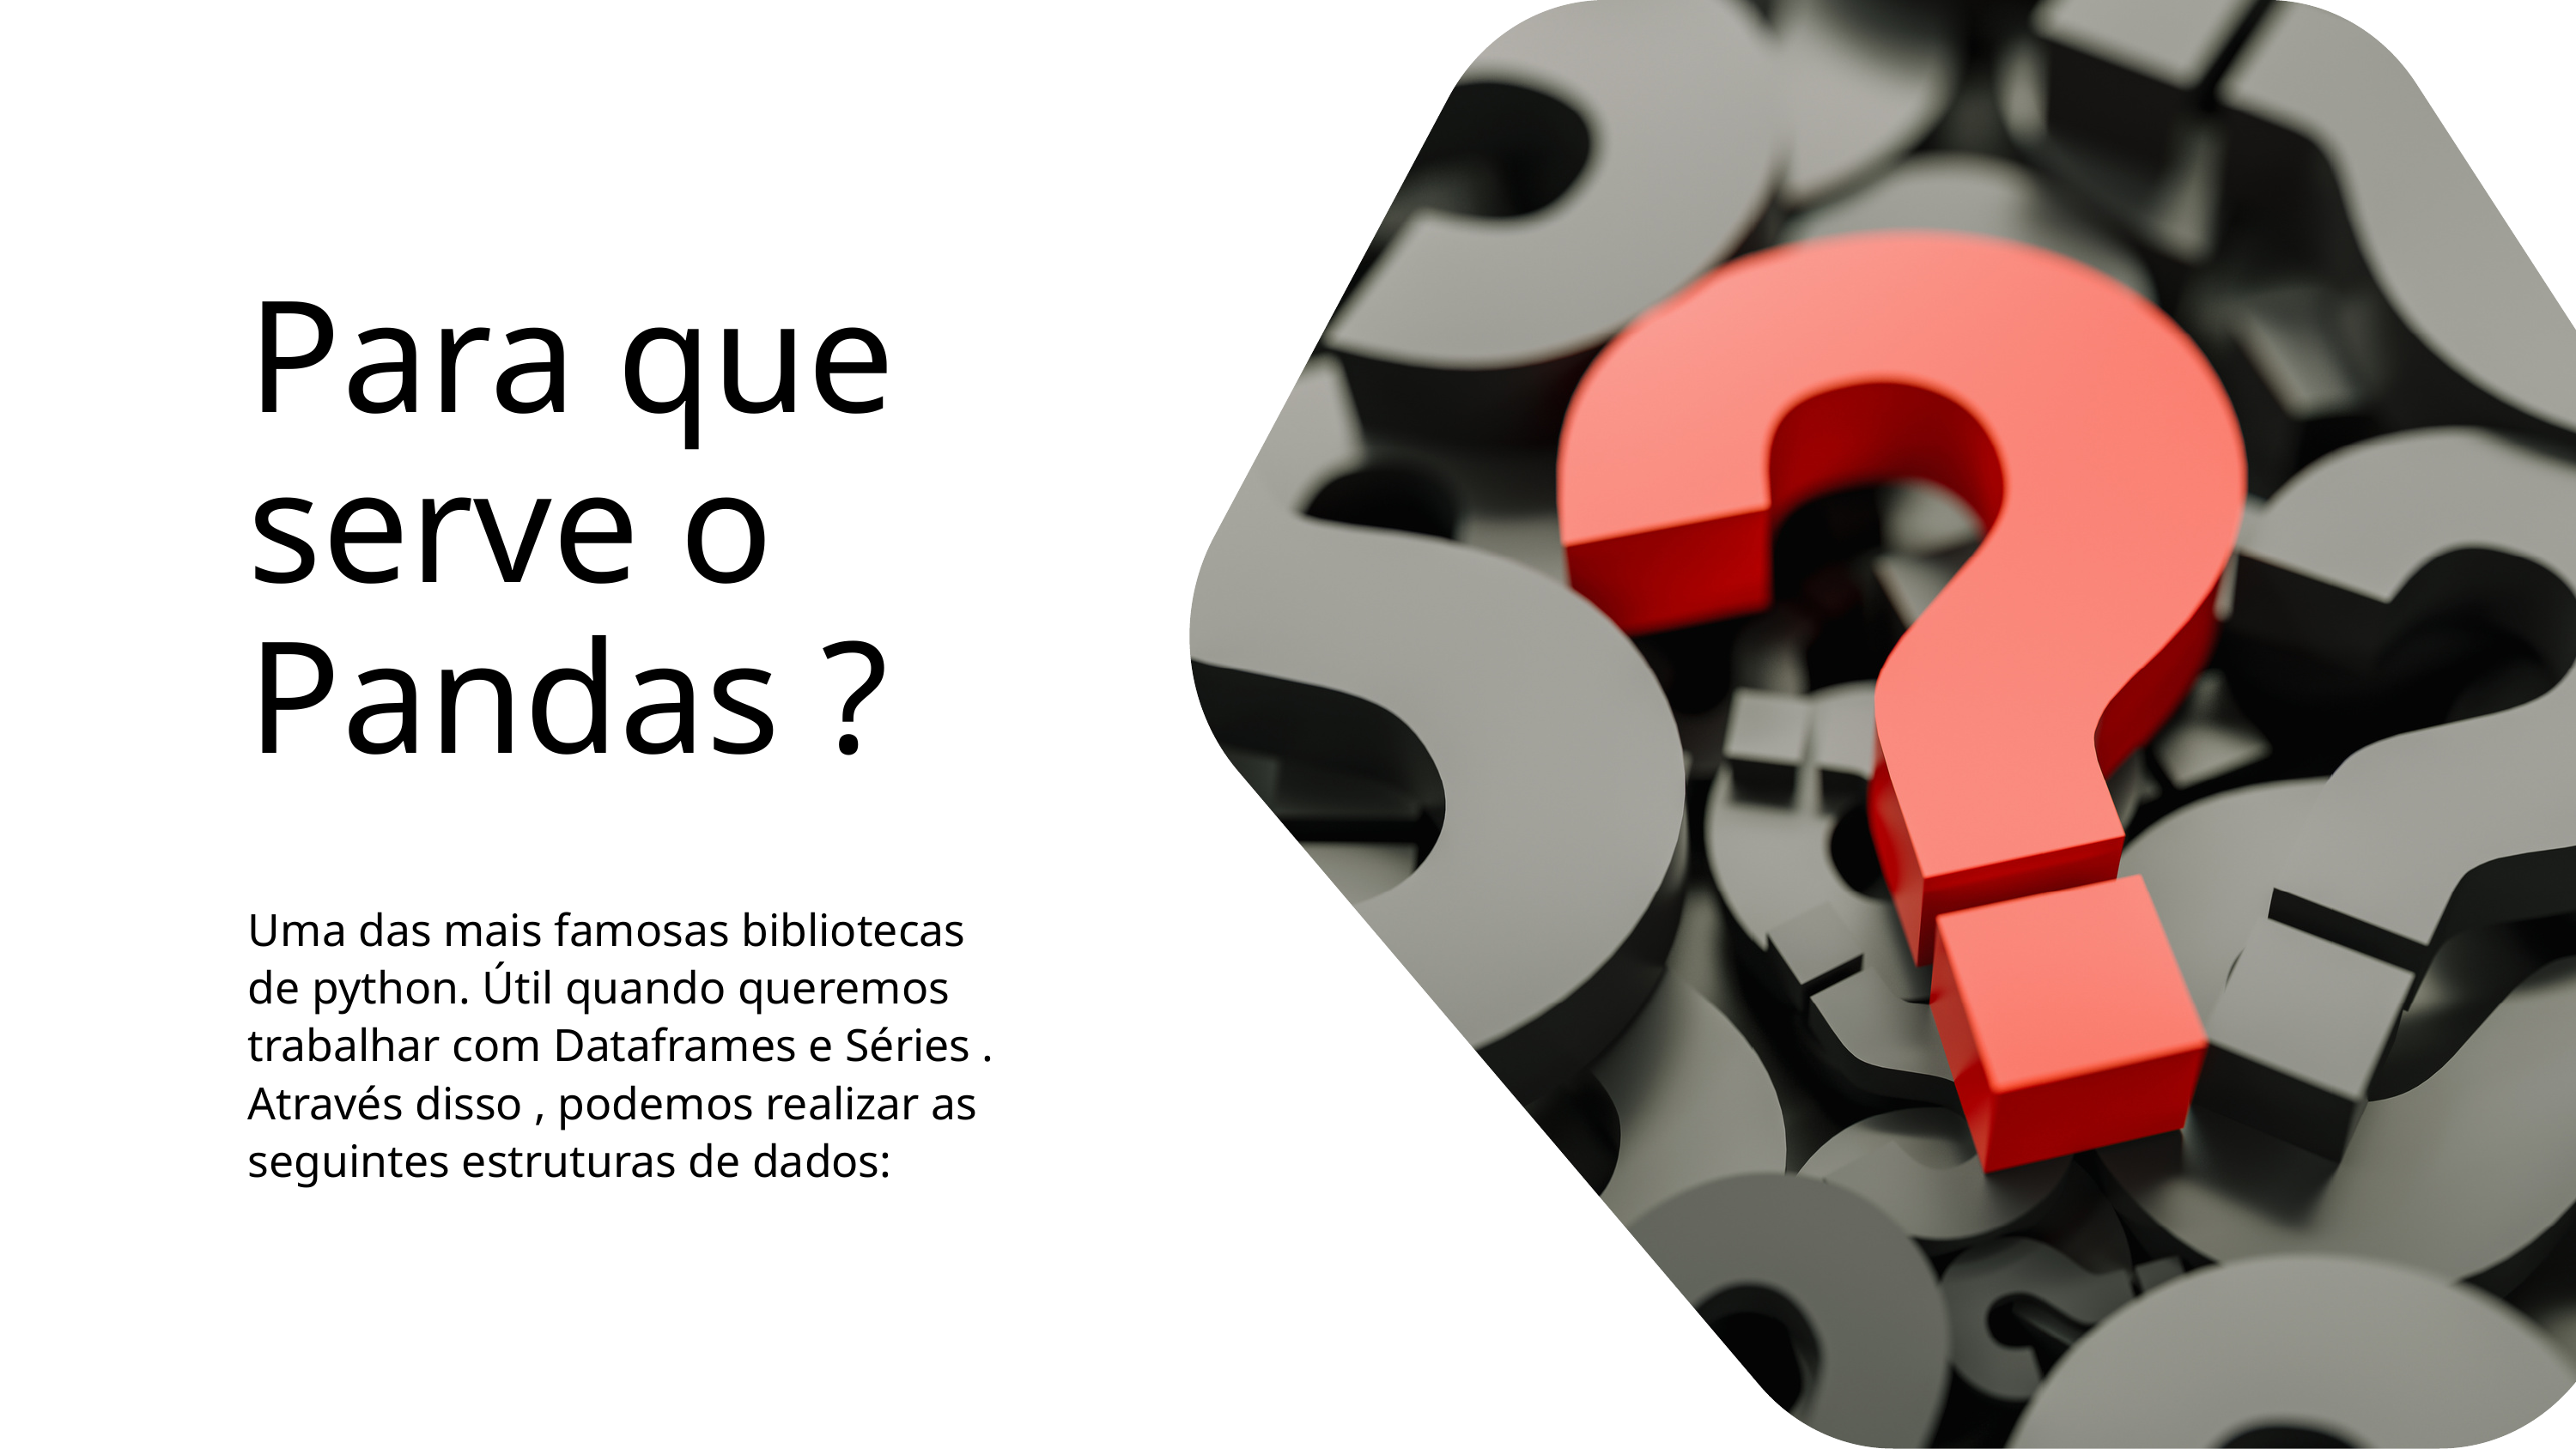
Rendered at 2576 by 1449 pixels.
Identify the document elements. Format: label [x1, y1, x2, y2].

text_box [247, 264, 1028, 1185]
text_box [1188, 0, 2576, 1449]
